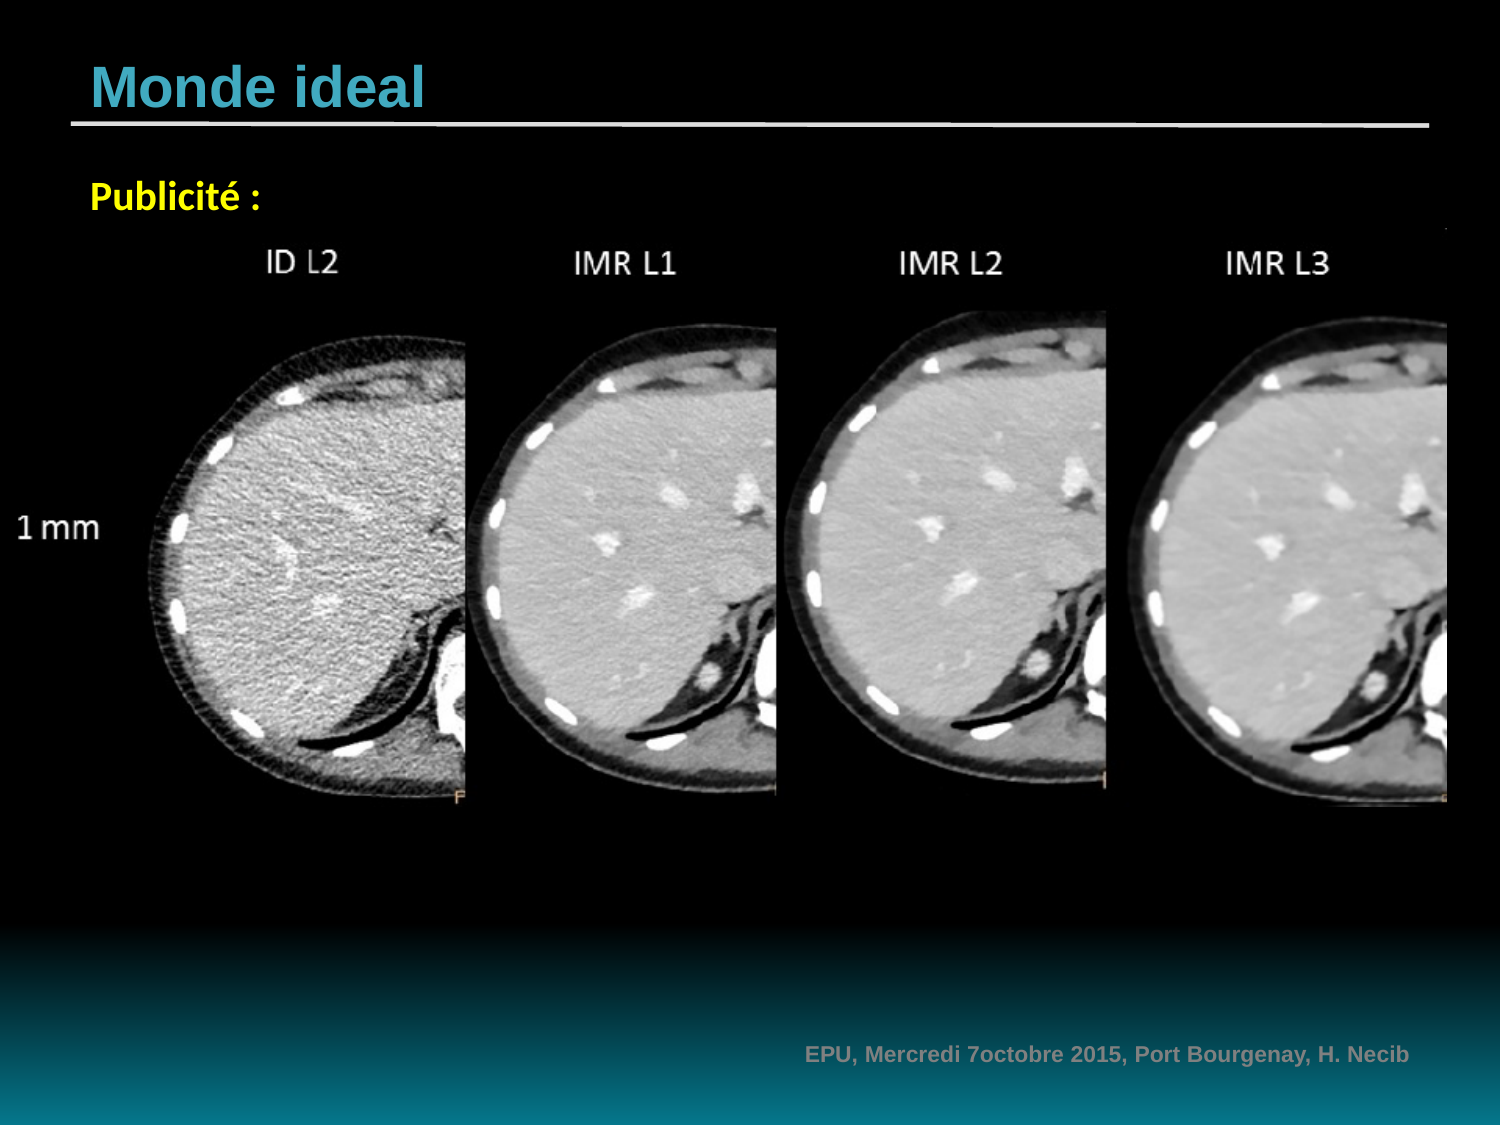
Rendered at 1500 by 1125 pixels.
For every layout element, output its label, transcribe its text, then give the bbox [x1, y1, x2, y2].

title Monde ideal [75, 42, 1425, 121]
picture [17, 228, 1448, 807]
list Publicité : [75, 160, 1425, 226]
